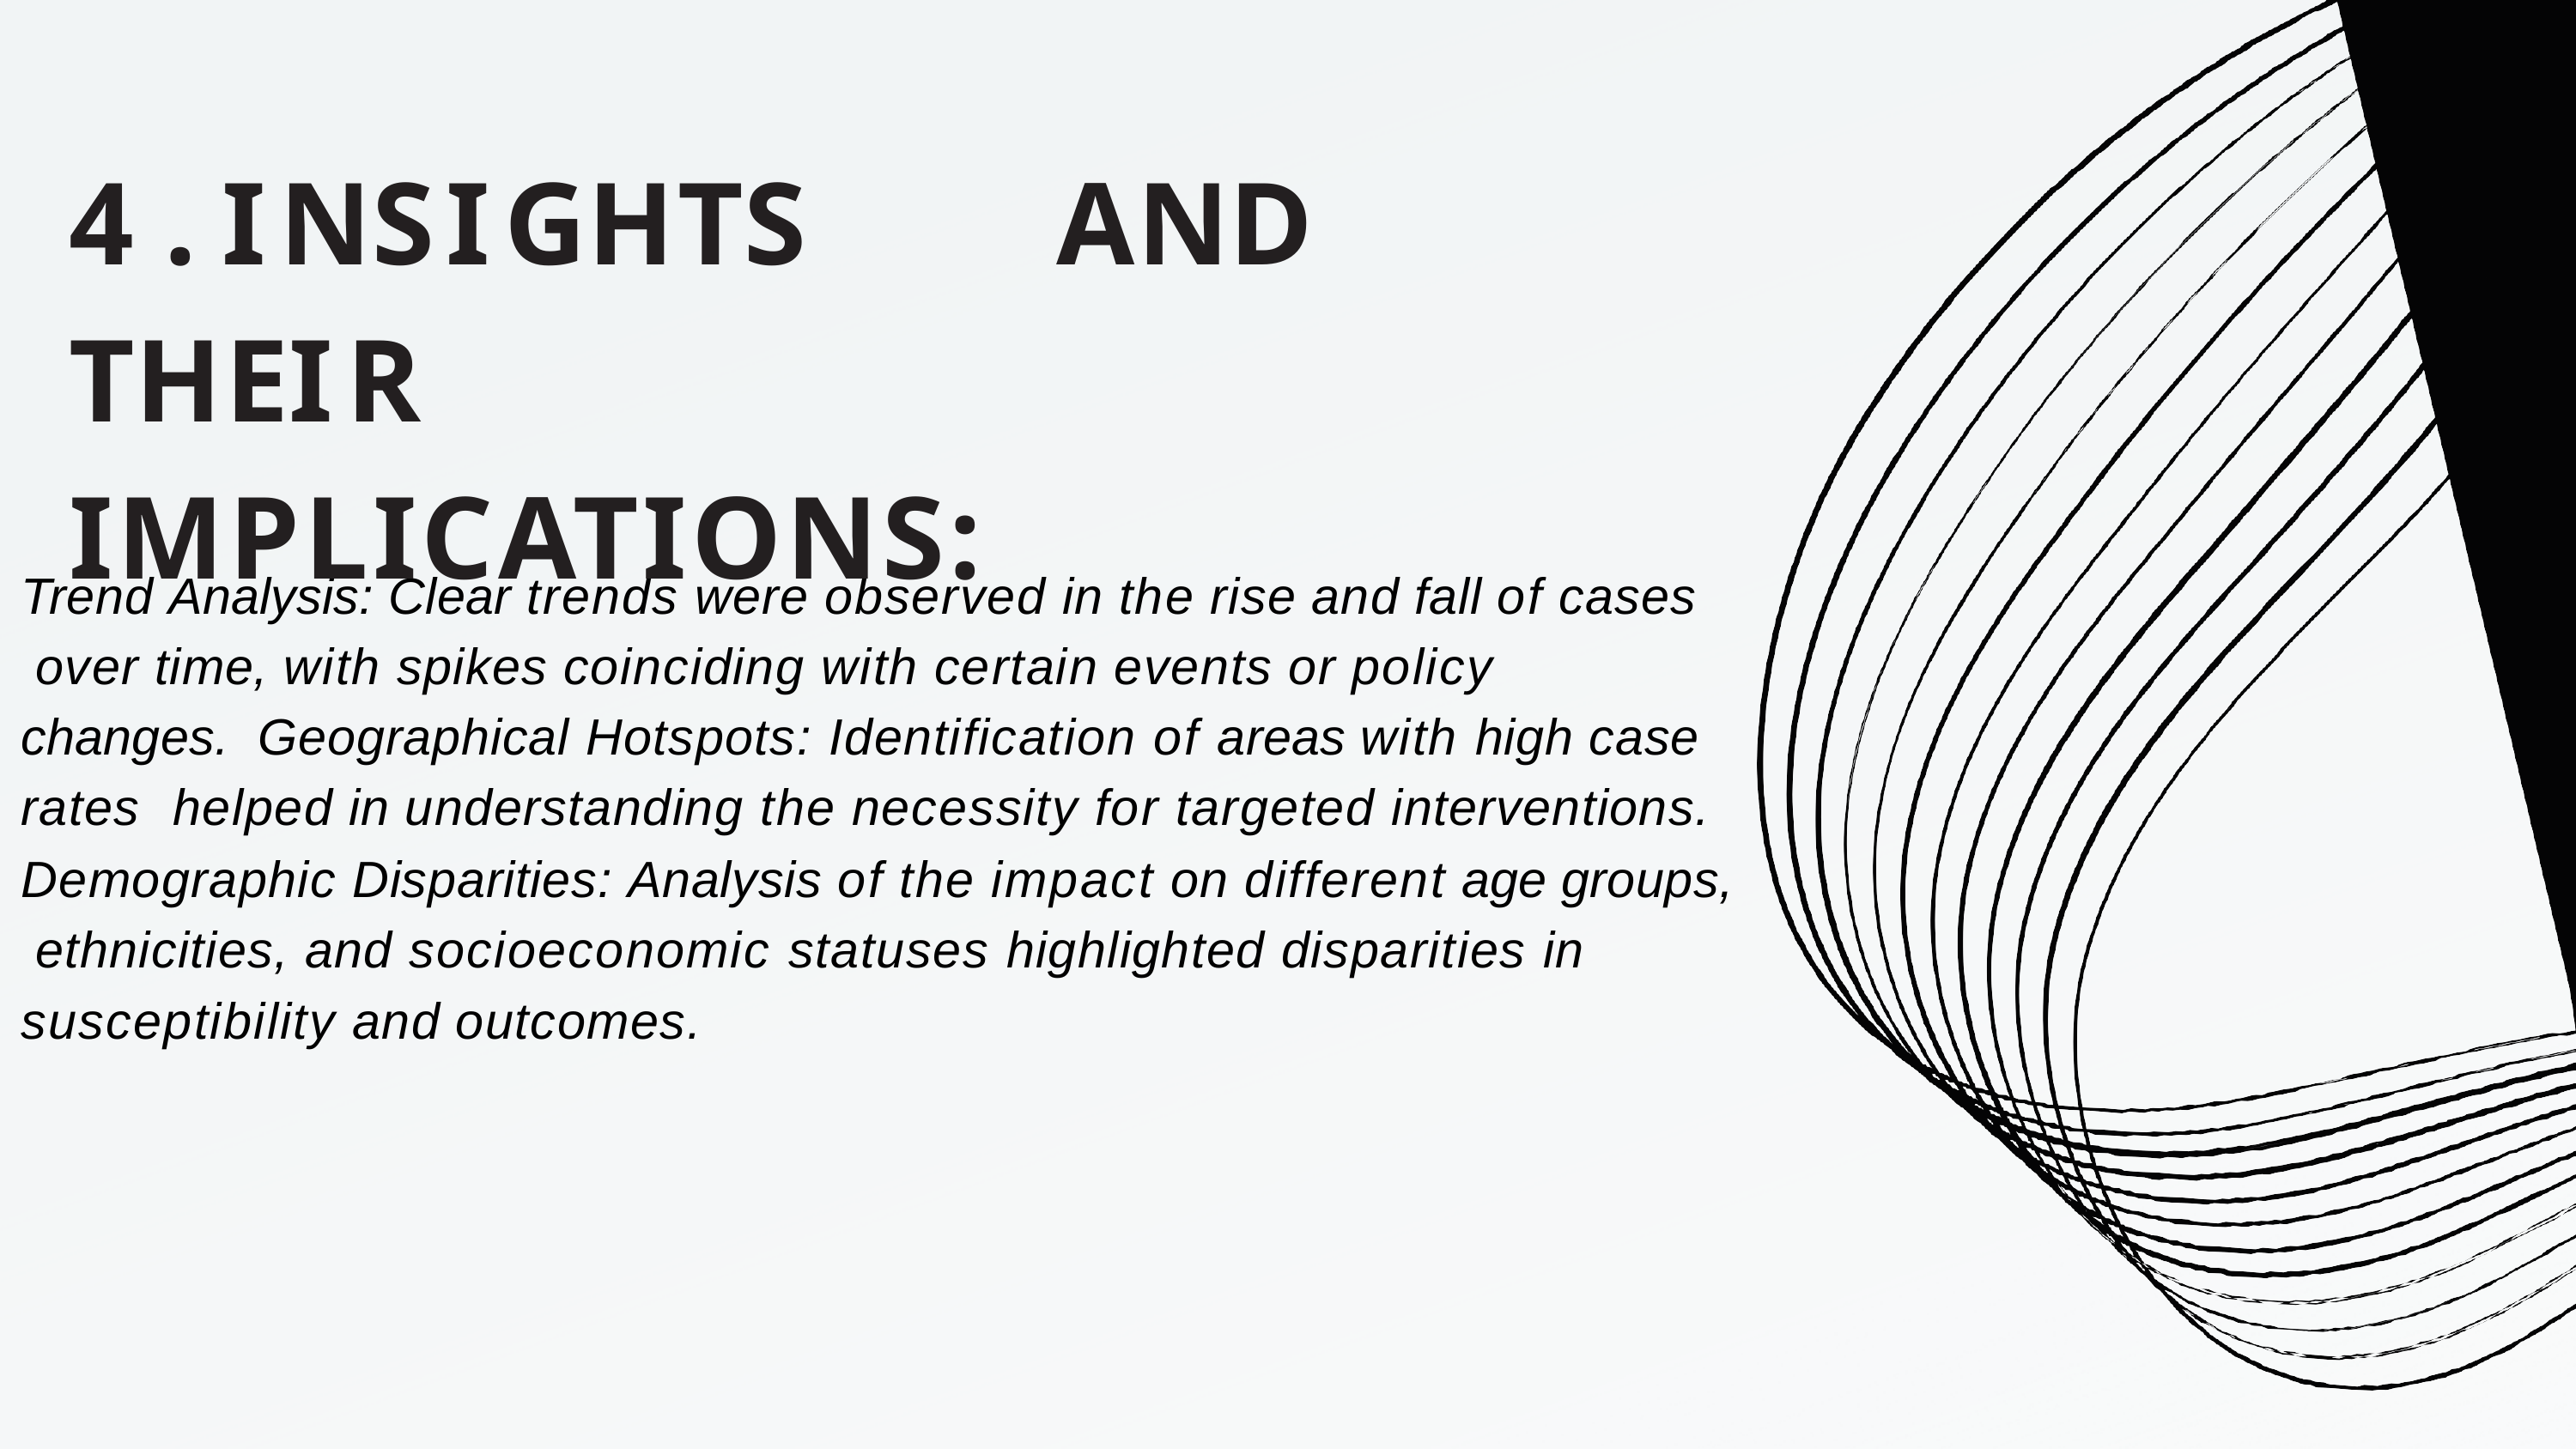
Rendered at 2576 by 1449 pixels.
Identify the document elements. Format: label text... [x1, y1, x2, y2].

text_box Trend Analysis: Clear trends were observed in the rise and fall of cases over time, with spikes coinciding with certain events or policy changes. Geographical Hotspots: Identification of areas with high case rates helped in understanding the necessity for targeted interventions. Demographic Disparities: Analysis of the impact on different age groups, ethnicities, and socioeconomic statuses highlighted disparities in susceptibility and outcomes. [19, 552, 1744, 1050]
picture [0, 0, 2576, 1449]
title 4 . INSIGHTS AND THEIR IMPLICATIONS: [67, 130, 1376, 602]
